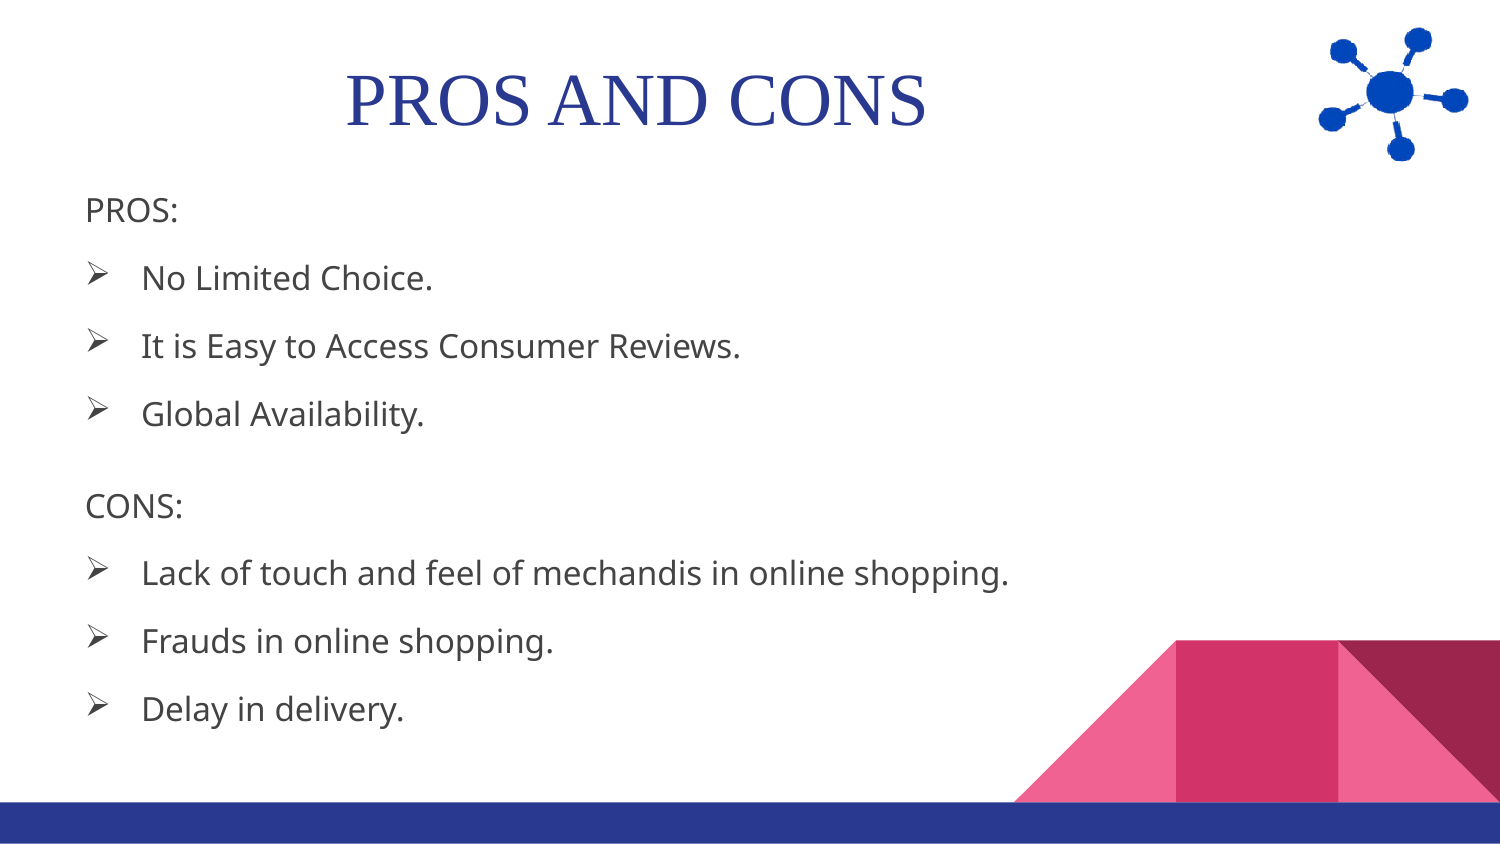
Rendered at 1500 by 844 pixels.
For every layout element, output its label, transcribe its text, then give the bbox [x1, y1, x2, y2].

list PROS: No Limited Choice. It is Easy to Access Consumer Reviews. Global Availability. CONS: Lack of touch and feel of mechandis in online shopping. Frauds in online shopping. Delay in delivery. [51, 168, 1481, 809]
picture [1308, 16, 1481, 169]
title PROS AND CONS [260, 35, 1240, 136]
